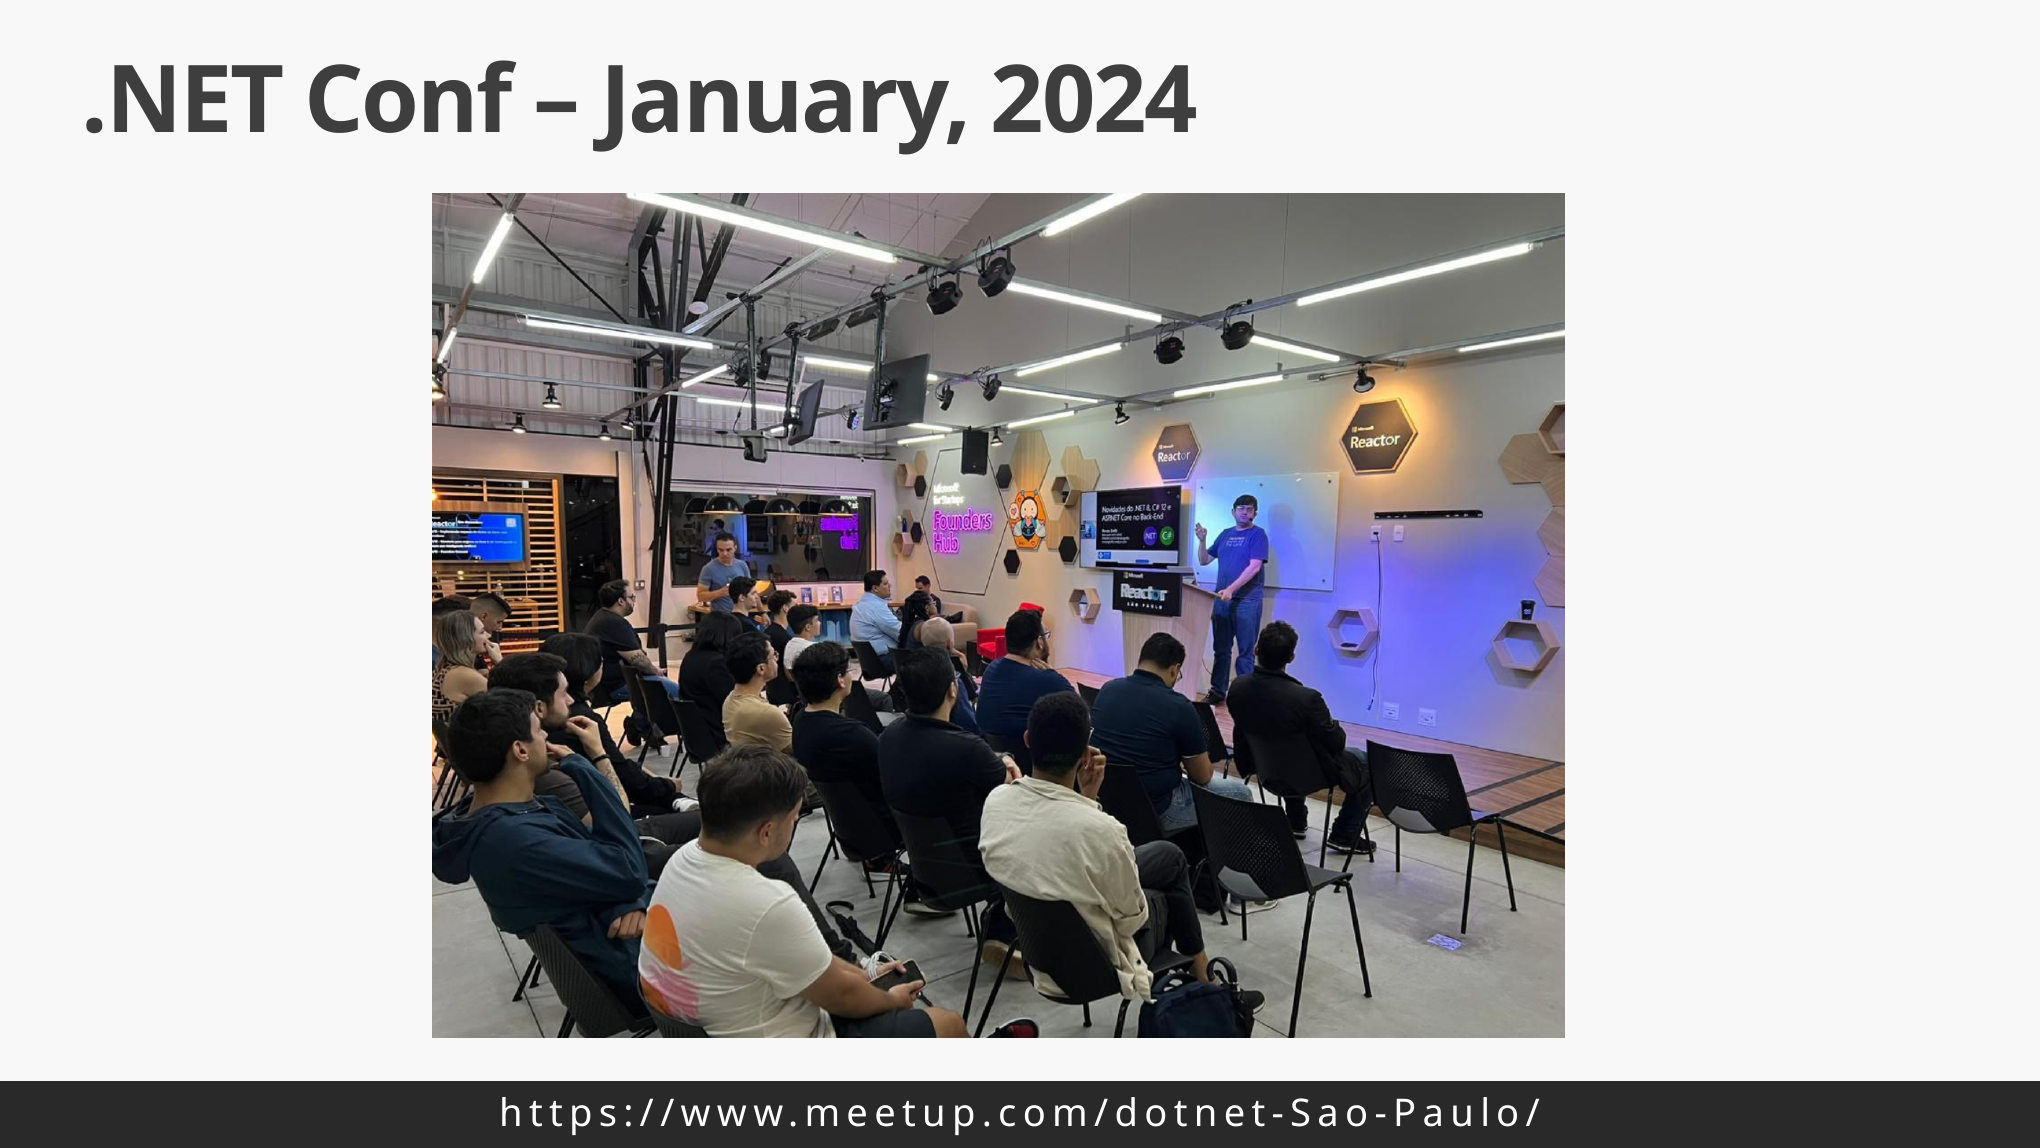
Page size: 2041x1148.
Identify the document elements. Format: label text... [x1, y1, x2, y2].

title .NET Conf – January, 2024 [57, 5, 1671, 199]
text_box https://www.meetup.com/dotnet-Sao-Paulo/ [0, 1081, 2040, 1148]
picture [432, 193, 1565, 1038]
